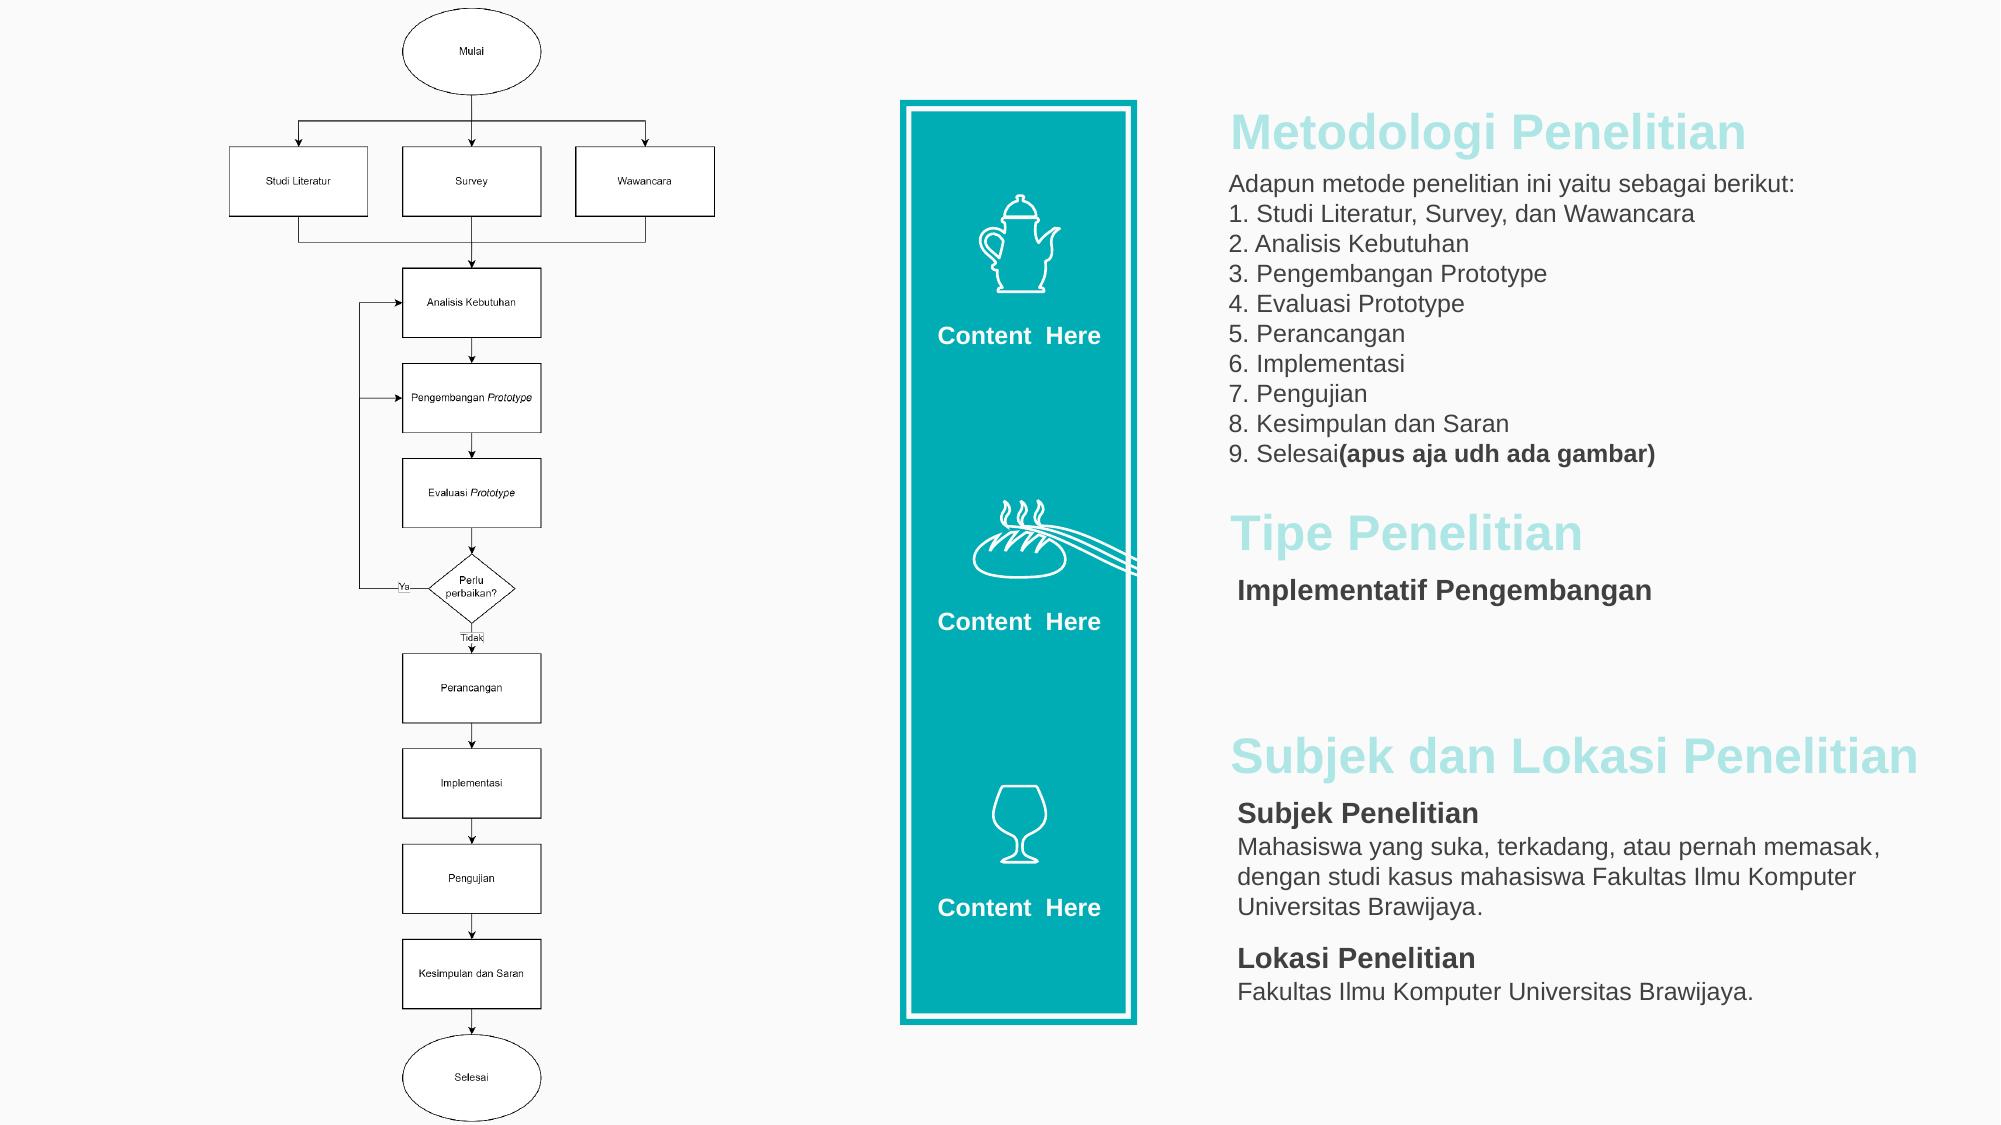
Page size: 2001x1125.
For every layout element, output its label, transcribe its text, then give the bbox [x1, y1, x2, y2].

text_box Content Here [911, 598, 1128, 643]
text_box [993, 786, 1046, 863]
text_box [911, 195, 1128, 358]
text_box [1222, 723, 1929, 930]
text_box [899, 99, 1138, 1026]
picture [113, 0, 829, 1125]
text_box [1213, 99, 1929, 479]
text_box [973, 500, 1066, 578]
text_box Lokasi Penelitian [1222, 931, 1929, 968]
text_box [910, 110, 1127, 1014]
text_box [1222, 500, 1929, 645]
text_box Content Here [911, 884, 1128, 929]
text_box Fakultas Ilmu Komputer Universitas Brawijaya. [1222, 968, 1929, 1013]
